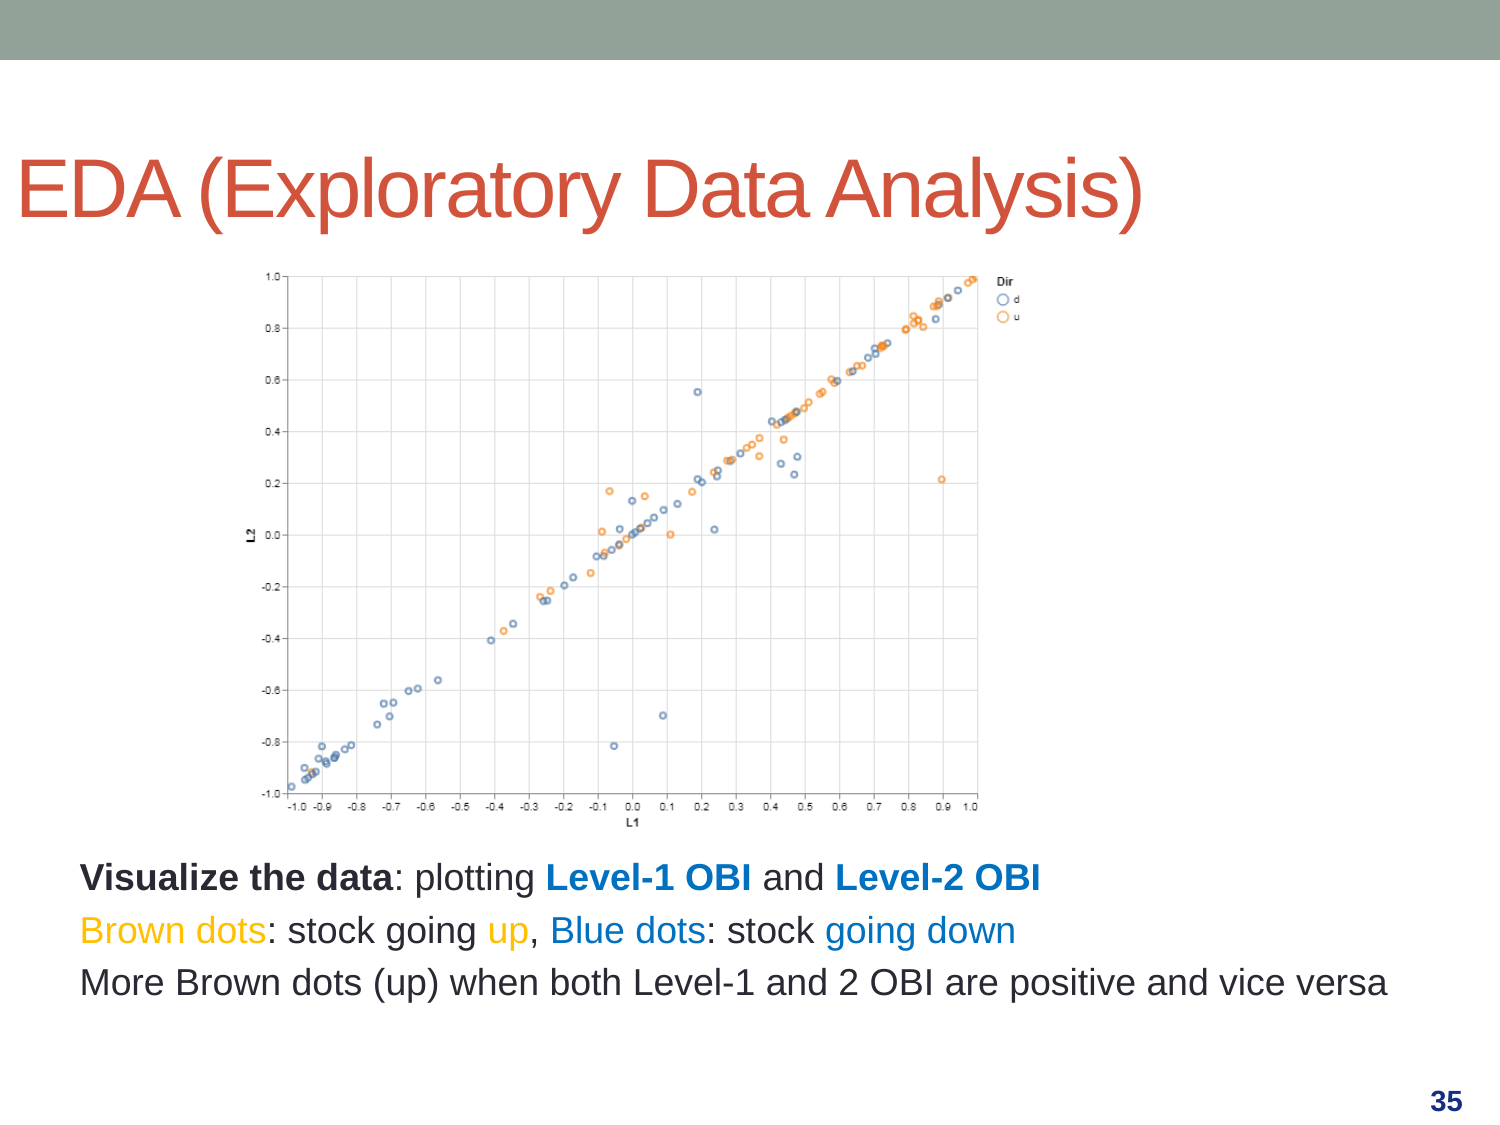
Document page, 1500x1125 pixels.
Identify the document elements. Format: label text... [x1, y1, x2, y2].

slide_number 35 [1415, 1070, 1499, 1125]
picture [242, 261, 1031, 847]
title EDA (Exploratory Data Analysis) [0, 101, 1325, 266]
text_box Visualize the data: plotting Level-1 OBI and Level-2 OBI Brown dots: stock going up, Blue dots: stock going down More Brown dots (up) when both Level-1 and 2 OBI are positive and vice versa [64, 845, 1483, 1024]
